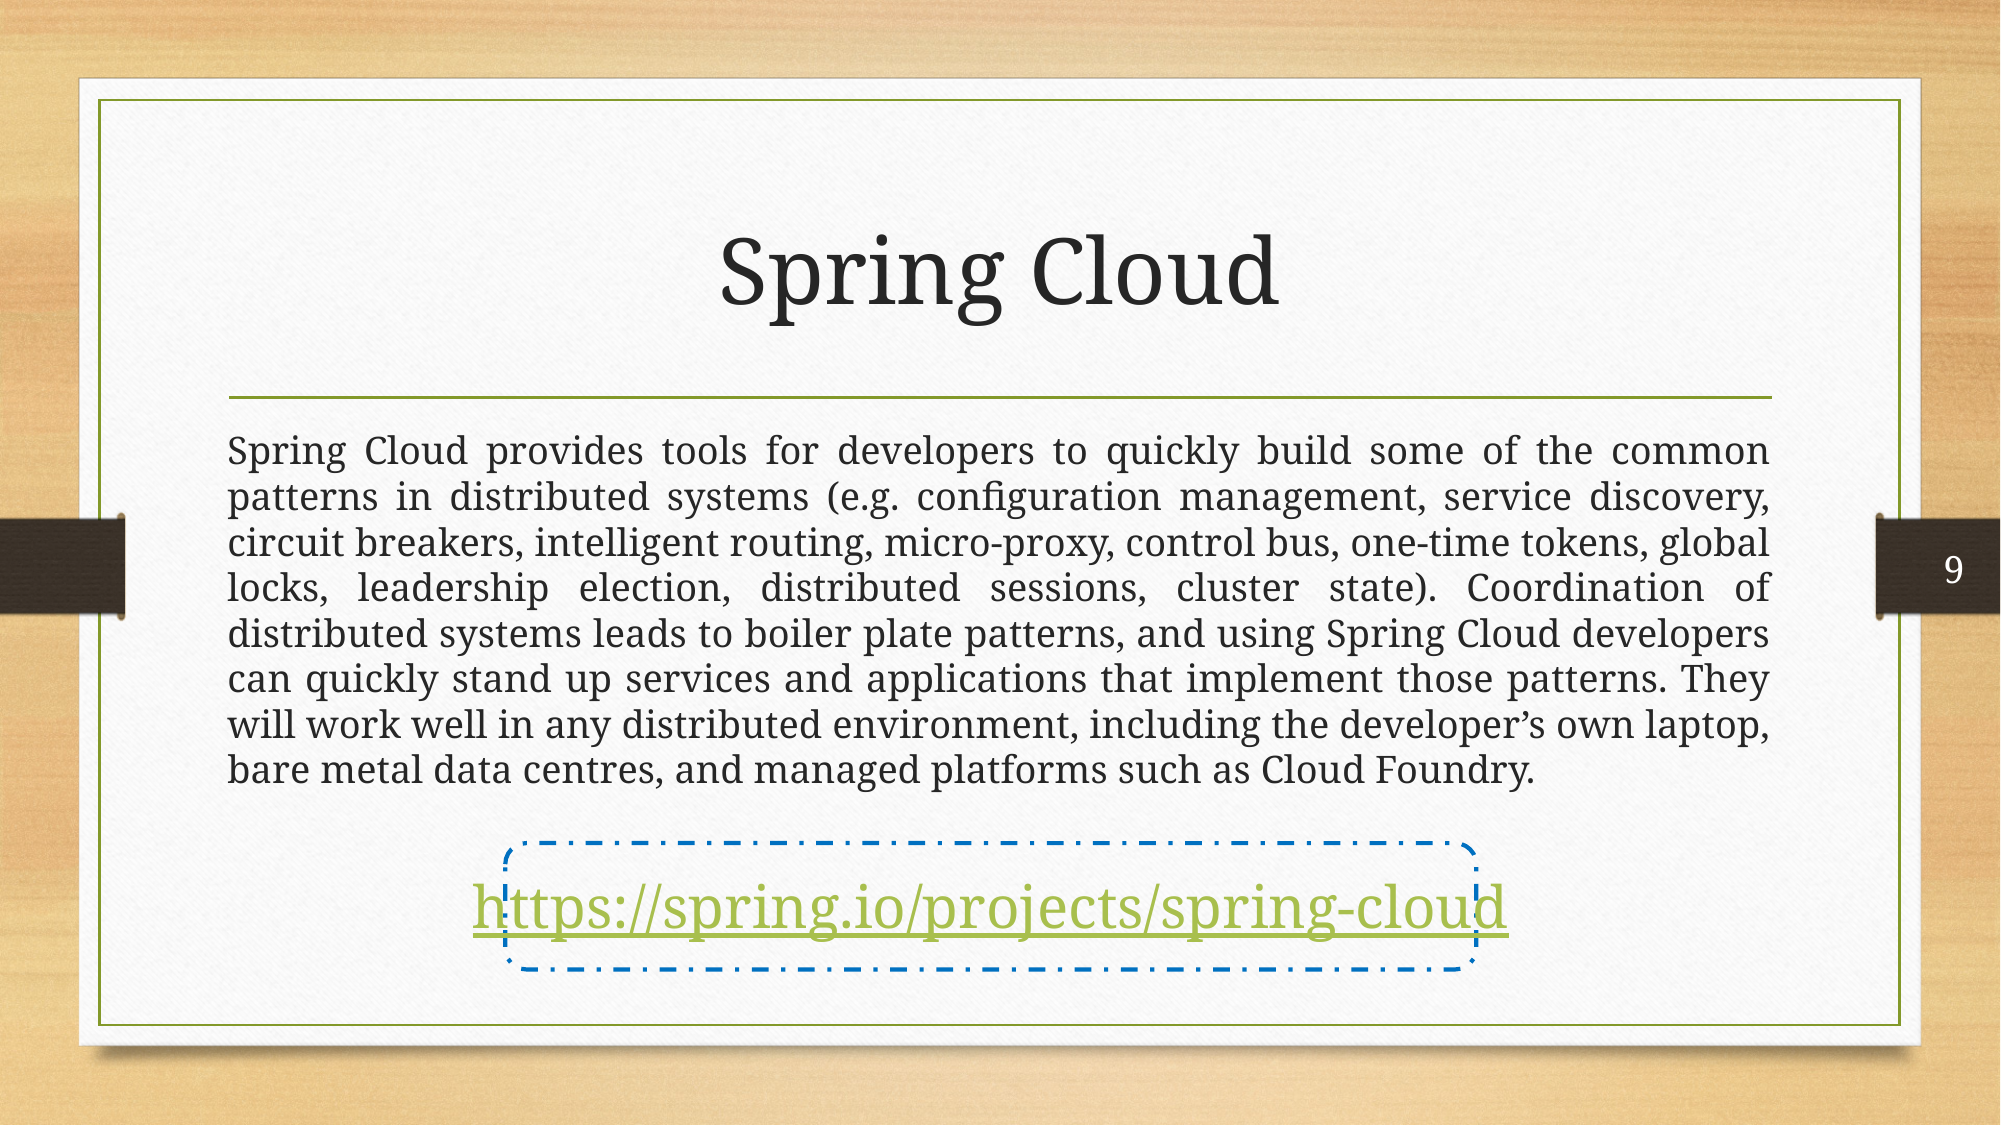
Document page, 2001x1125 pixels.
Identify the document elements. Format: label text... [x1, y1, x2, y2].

text_box https://spring.io/projects/spring-cloud [457, 863, 1524, 958]
picture [0, 0, 2001, 1125]
text_box [504, 841, 1478, 863]
text_box 9 [1923, 538, 1985, 599]
text_box [506, 958, 1476, 971]
title Spring Cloud [212, 161, 1788, 375]
list Spring Cloud provides tools for developers to quickly build some of the common patterns in distributed systems (e.g. configuration management, service discovery, circuit breakers, intelligent routing, micro-proxy, control bus, one-time tokens, global locks, leadership election, distributed sessions, cluster state). Coordination of distributed systems leads to boiler plate patterns, and using Spring Cloud developers can quickly stand up services and applications that implement those patterns. They will work well in any distributed environment, including the developer’s own laptop, bare metal data centres, and managed platforms such as Cloud Foundry. [212, 419, 1788, 809]
